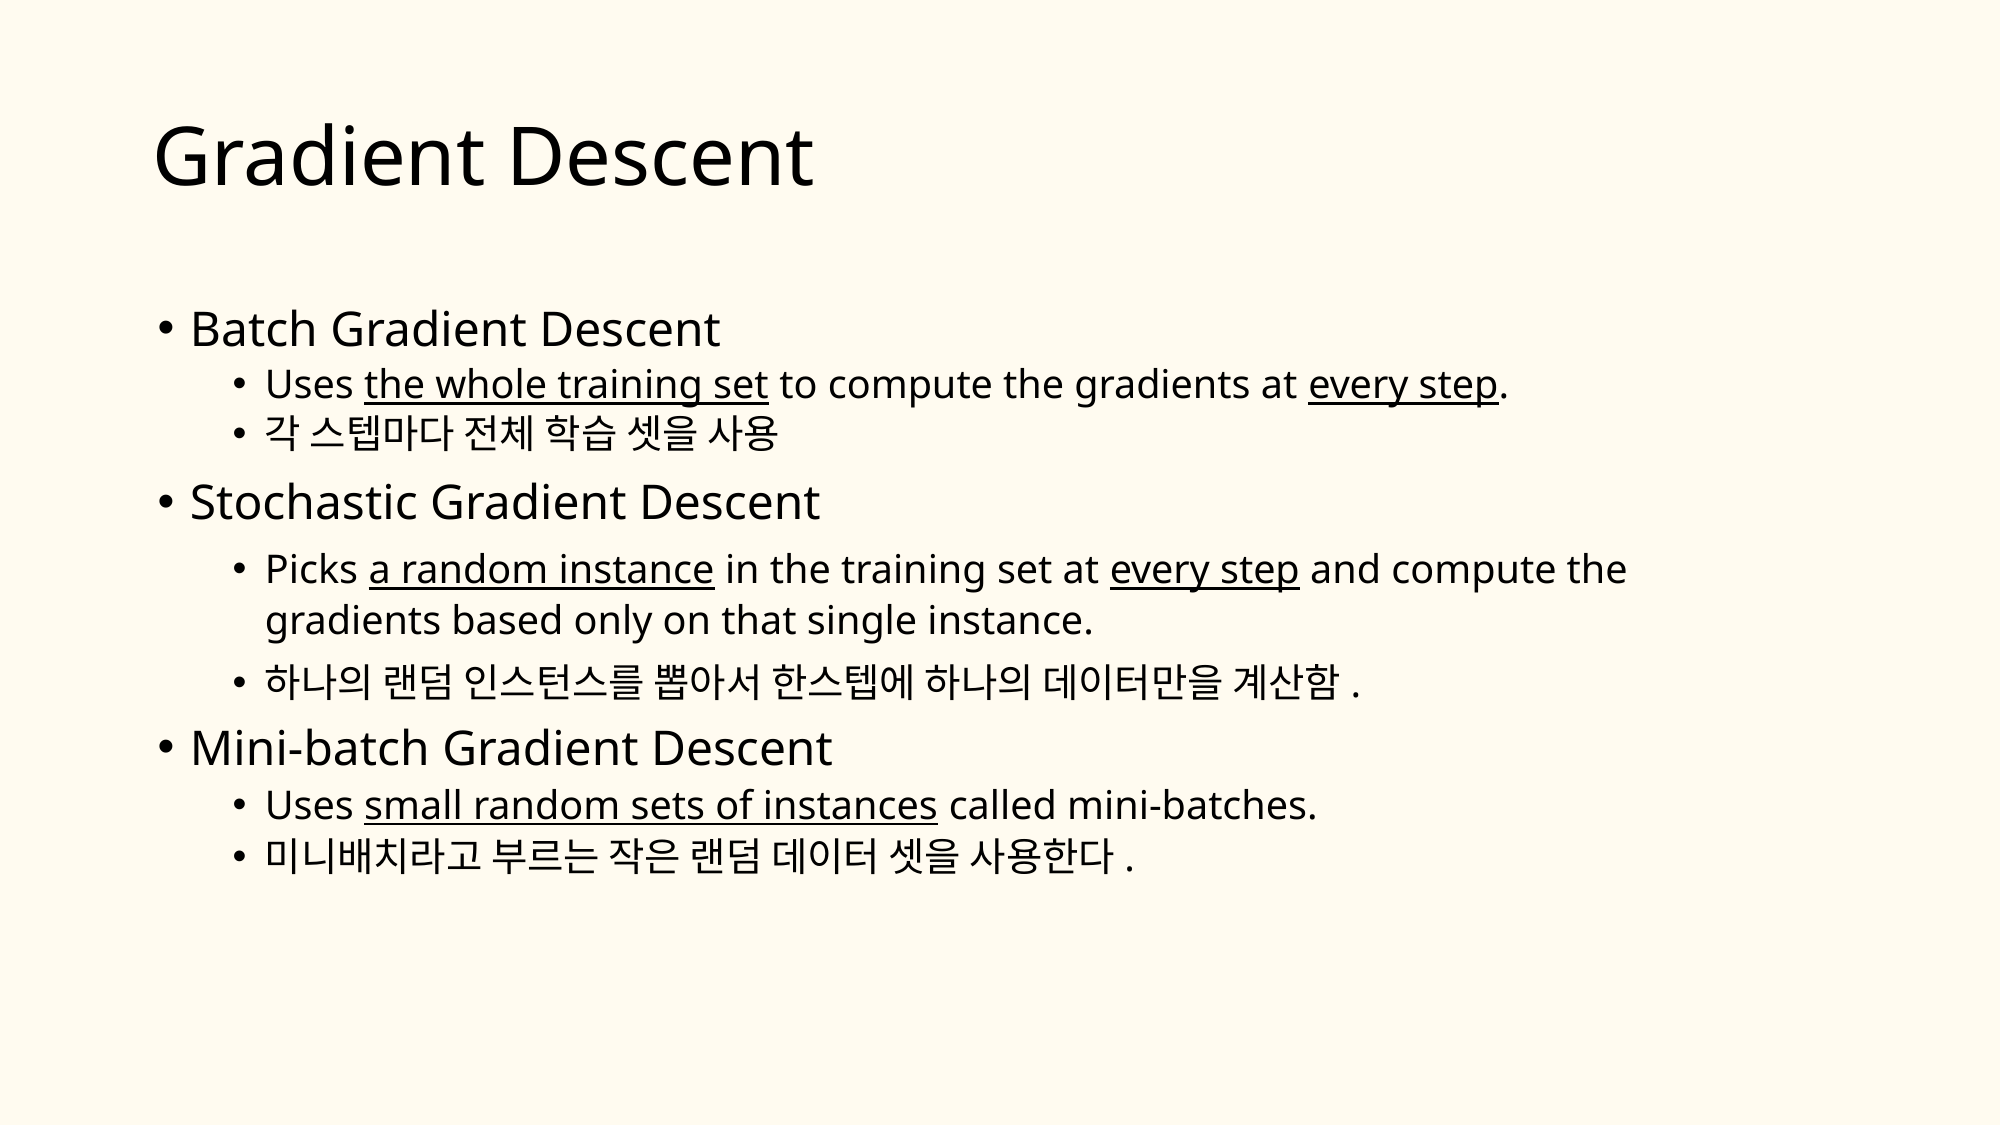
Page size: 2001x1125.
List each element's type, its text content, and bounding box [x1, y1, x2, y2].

title Gradient Descent [150, 102, 819, 293]
text_box Batch Gradient Descent Uses the whole training set to compute the gradients at every step. 각 스텝마다 전체 학습 셋을 사용 Stochastic Gradient Descent Picks a random instance in the training set at every step and compute the gradients based only on that single instance. 하나의 랜덤 인스턴스를 뽑아서 한스텝에 하나의 데이터만을 계산함. Mini-batch Gradient Descent Uses small random sets of instances called mini-batches. 미니배치라고 부르는 작은 랜덤 데이터 셋을 사용한다. [150, 296, 1754, 880]
